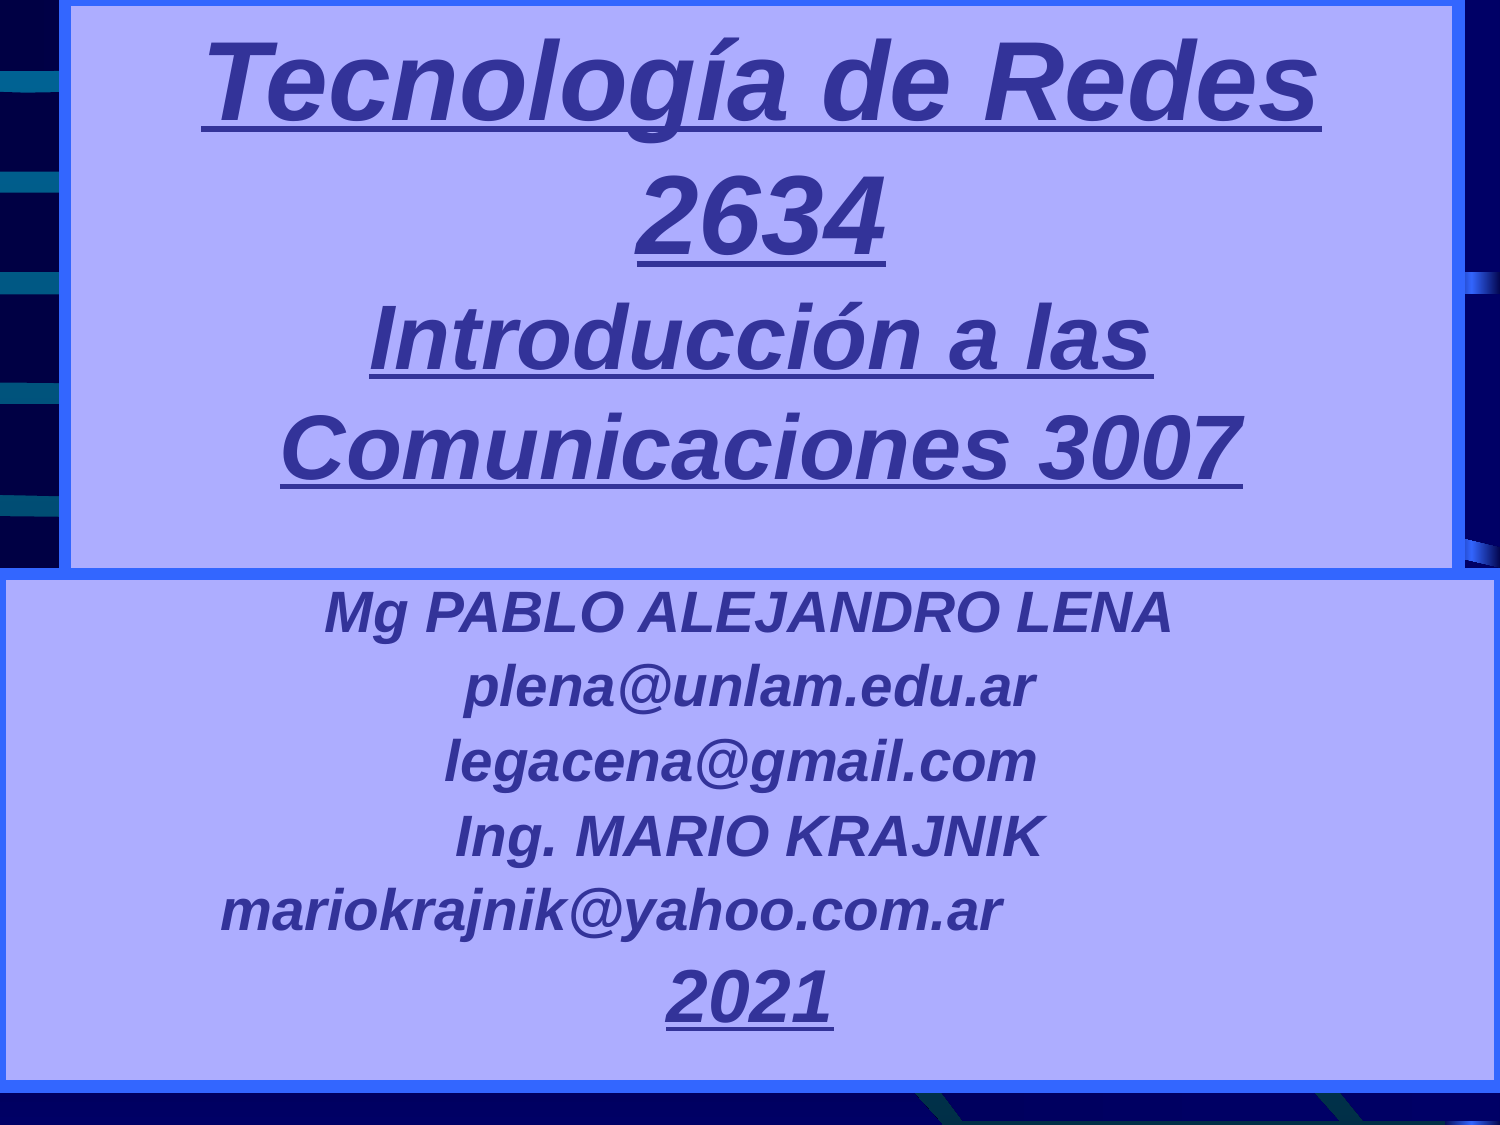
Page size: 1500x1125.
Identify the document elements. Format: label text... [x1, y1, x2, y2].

subtitle Mg PABLO ALEJANDRO LENA plena@unlam.edu.ar legacena@gmail.com Ing. MARIO KRAJNIK mariokrajnik@yahoo.com.ar 2021 [0, 573, 1500, 1087]
picture [910, 1087, 940, 1092]
picture [60, 71, 64, 92]
picture [60, 497, 64, 516]
picture [60, 172, 64, 192]
picture [1310, 1087, 1339, 1092]
title Tecnología de Redes 2634 Introducción a las Comunicaciones 3007 [64, 0, 1459, 575]
picture [60, 272, 64, 294]
picture [60, 384, 64, 404]
